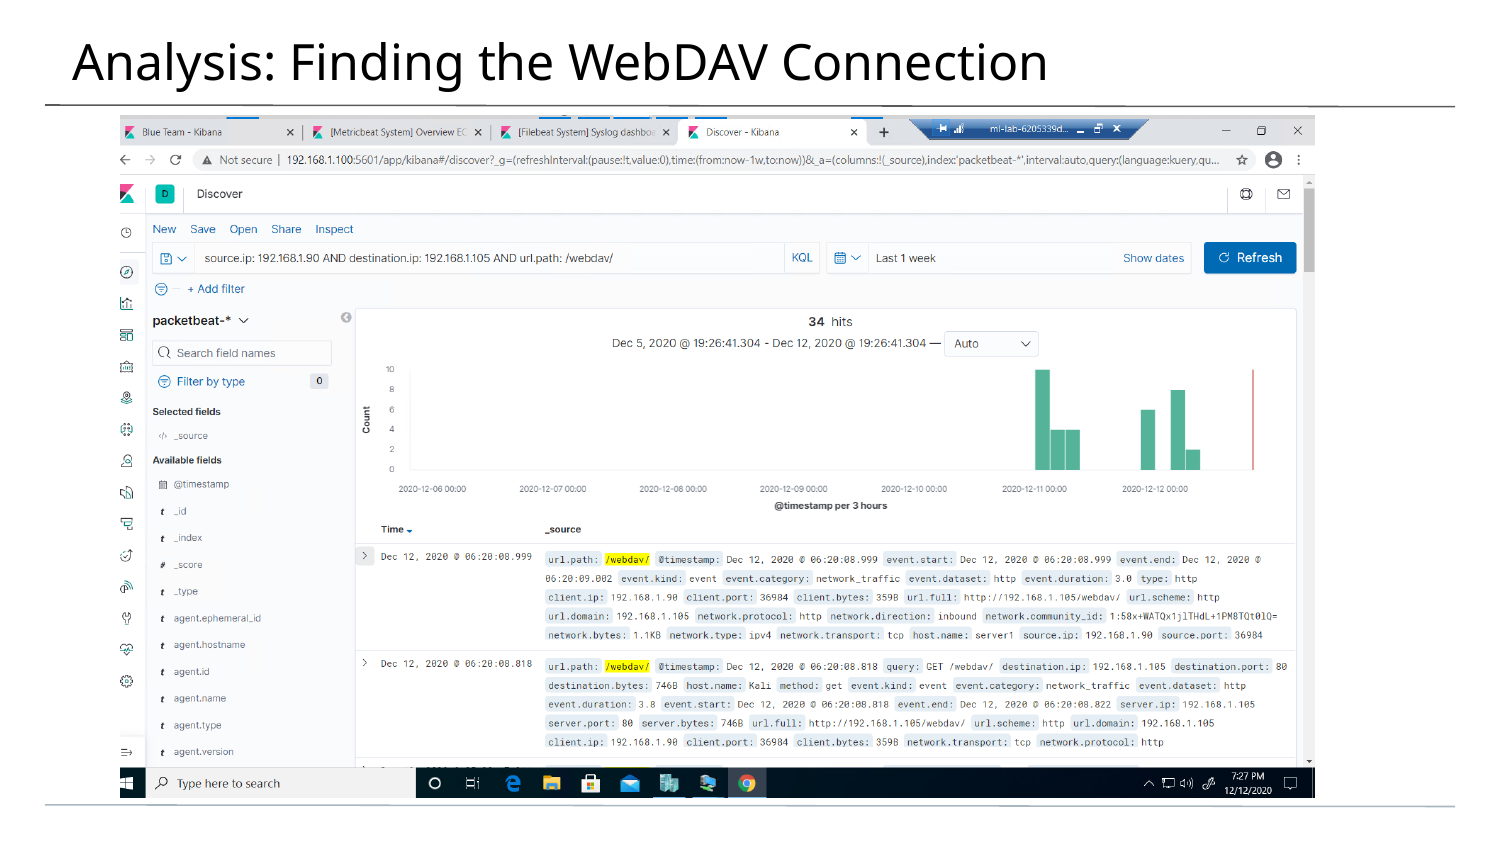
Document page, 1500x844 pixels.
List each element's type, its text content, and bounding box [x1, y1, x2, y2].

picture [120, 115, 1316, 798]
title Analysis: Finding the WebDAV Connection [0, 0, 1500, 88]
